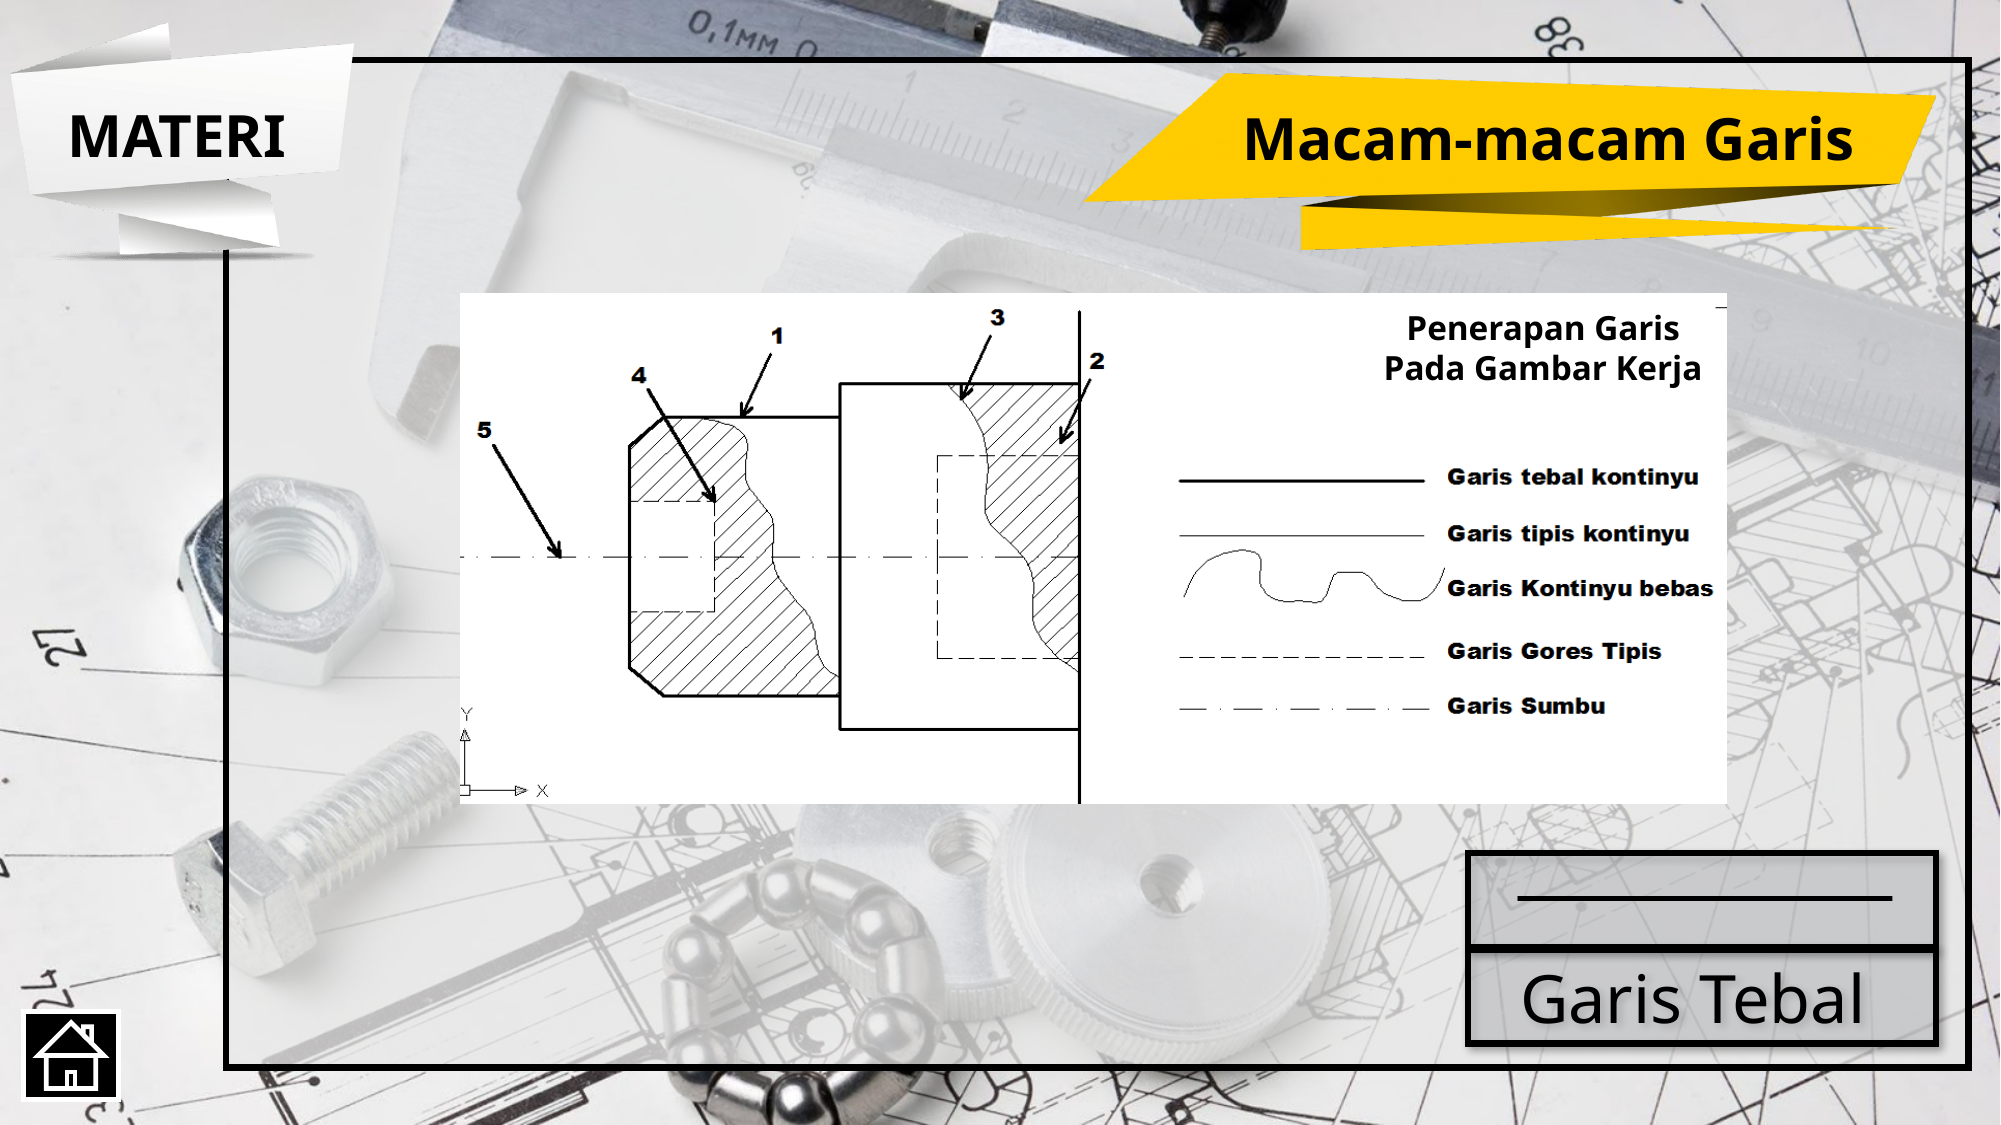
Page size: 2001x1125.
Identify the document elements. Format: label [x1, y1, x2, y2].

text_box [0, 9, 442, 324]
text_box [1467, 853, 1936, 1044]
list [0, 0, 2000, 1125]
text_box [1083, 73, 1936, 251]
text_box [460, 293, 1911, 804]
